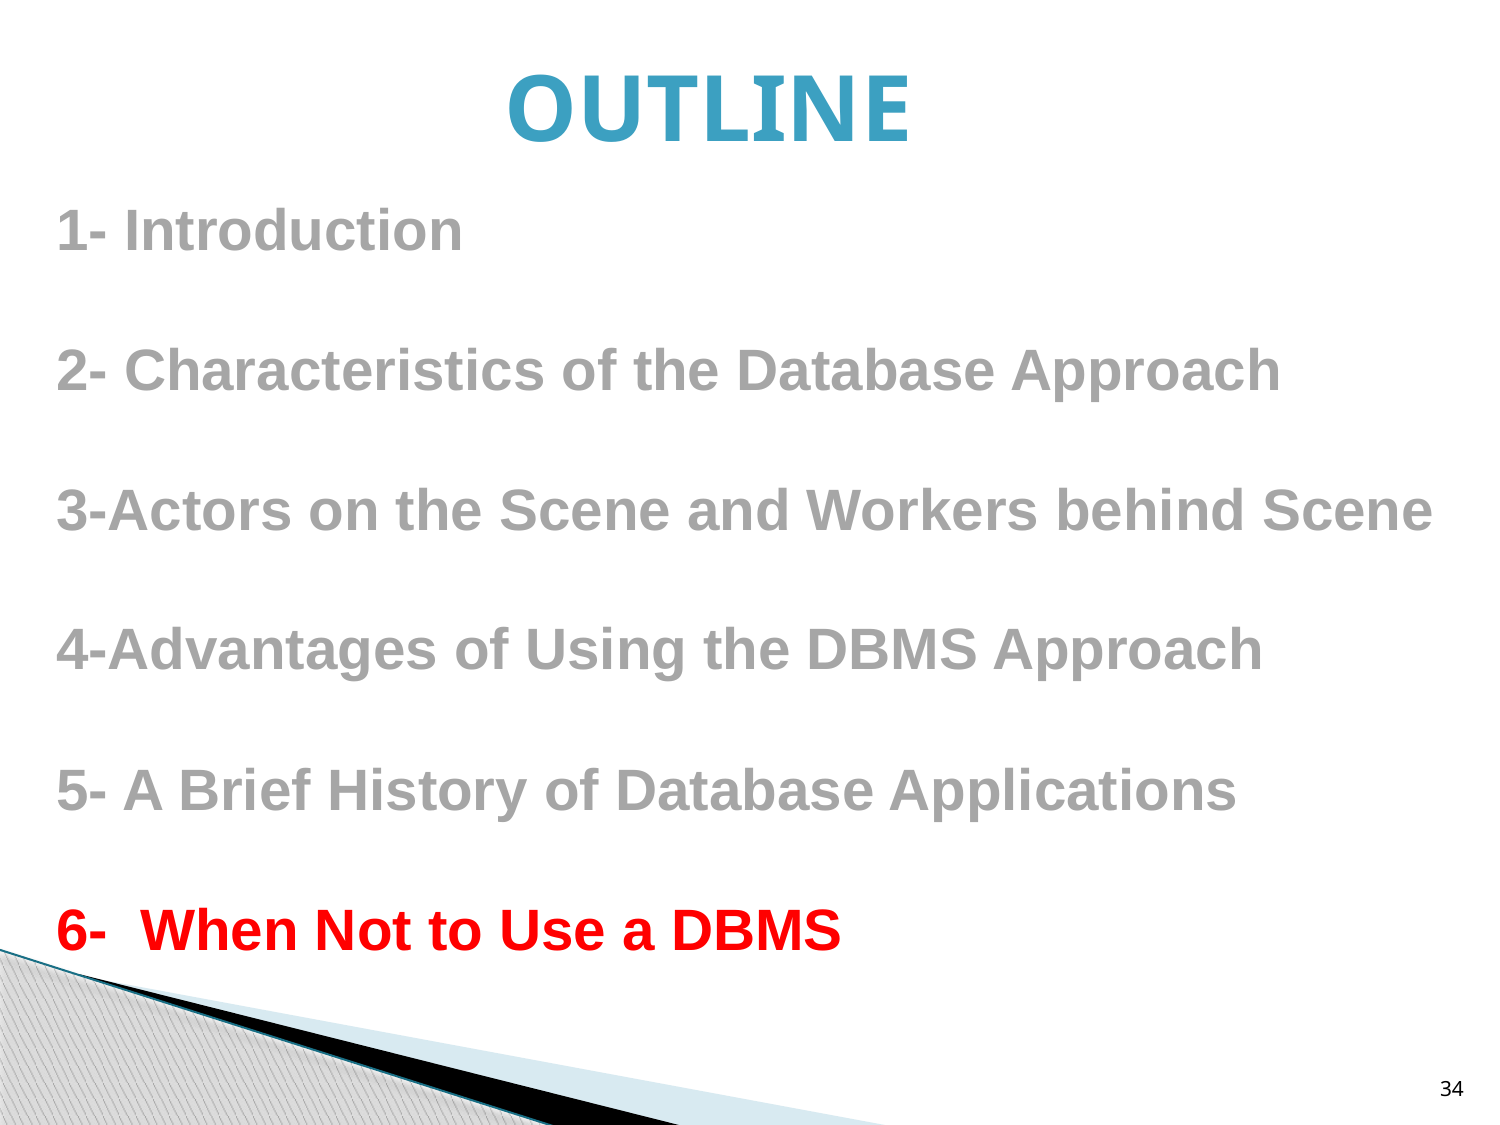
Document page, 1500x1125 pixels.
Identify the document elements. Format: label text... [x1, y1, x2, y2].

text_box Outline [371, 42, 1046, 168]
slide_number 34 [1418, 1051, 1479, 1112]
text_box 1- Introduction 2- Characteristics of the Database Approach 3-Actors on the Scene and Workers behind Scene 4-Advantages of Using the DBMS Approach 5- A Brief History of Database Applications 6- When Not to Use a DBMS [41, 184, 1459, 1014]
